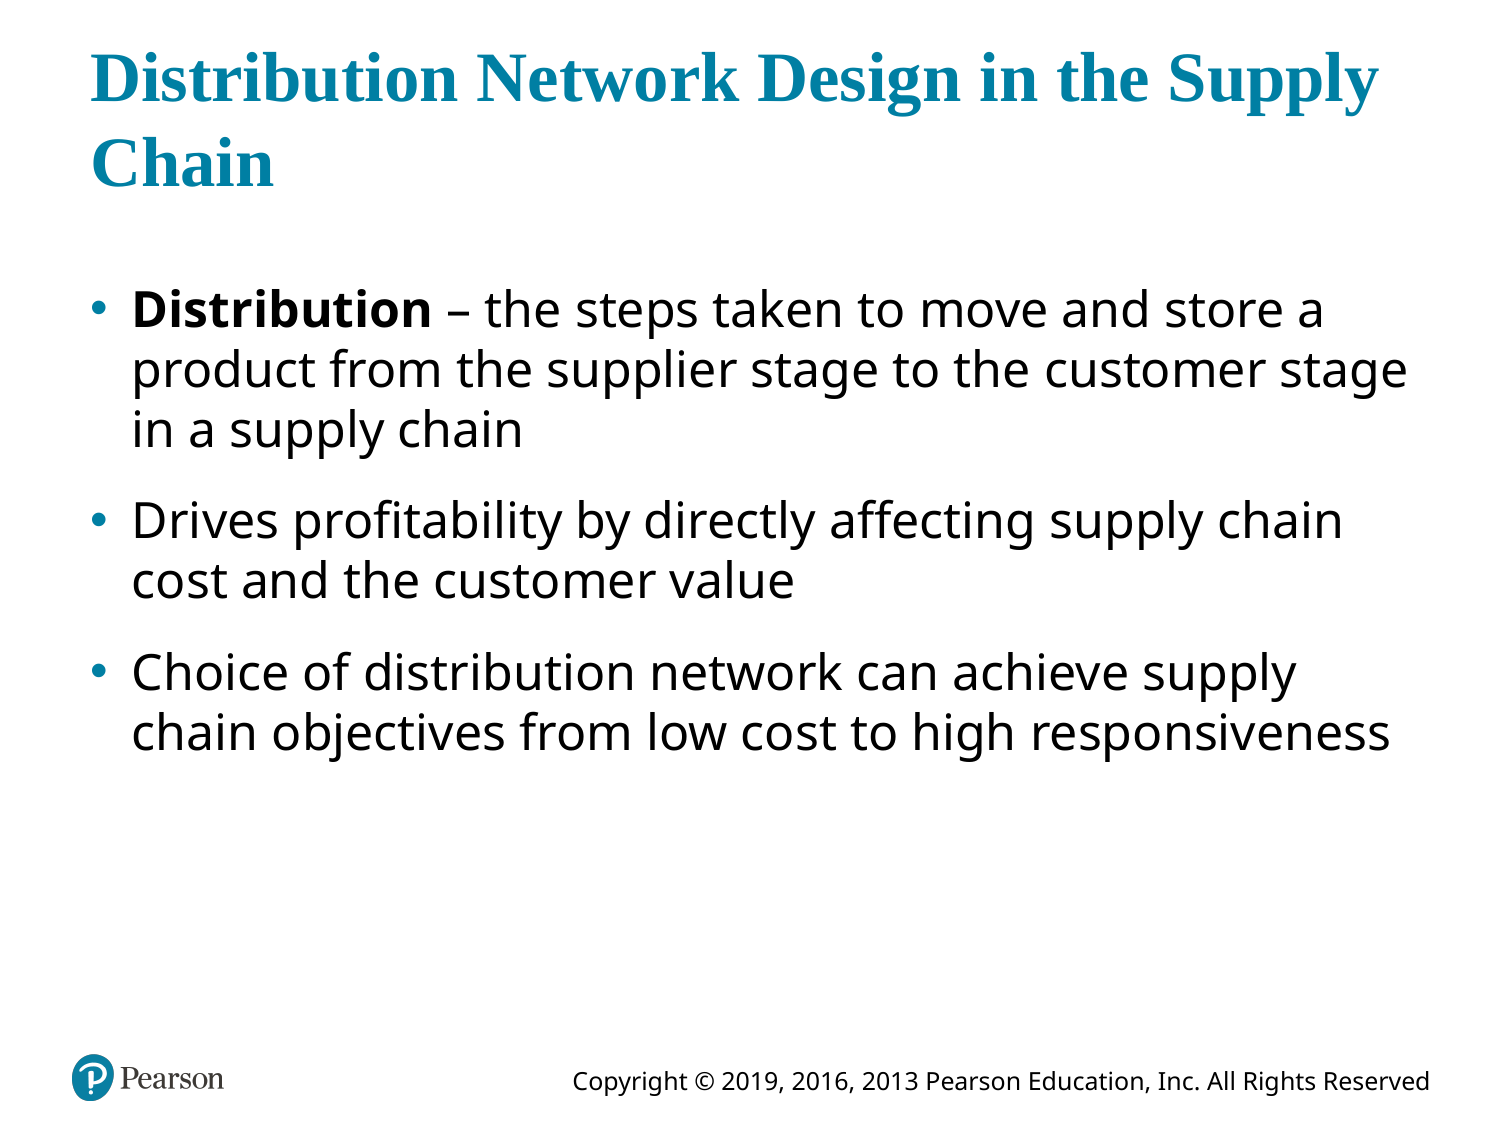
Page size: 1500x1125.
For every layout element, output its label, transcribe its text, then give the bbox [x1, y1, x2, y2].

picture [72, 1054, 88, 1070]
picture [80, 1063, 106, 1088]
list Distribution – the steps taken to move and store a product from the supplier stage to the customer stage in a supply chain Drives profitability by directly affecting supply chain cost and the customer value Choice of distribution network can achieve supply chain objectives from low cost to high responsiveness [75, 262, 1425, 931]
picture [98, 1054, 224, 1101]
title Distribution Network Design in the Supply Chain [75, 0, 1425, 216]
picture [72, 1087, 83, 1101]
